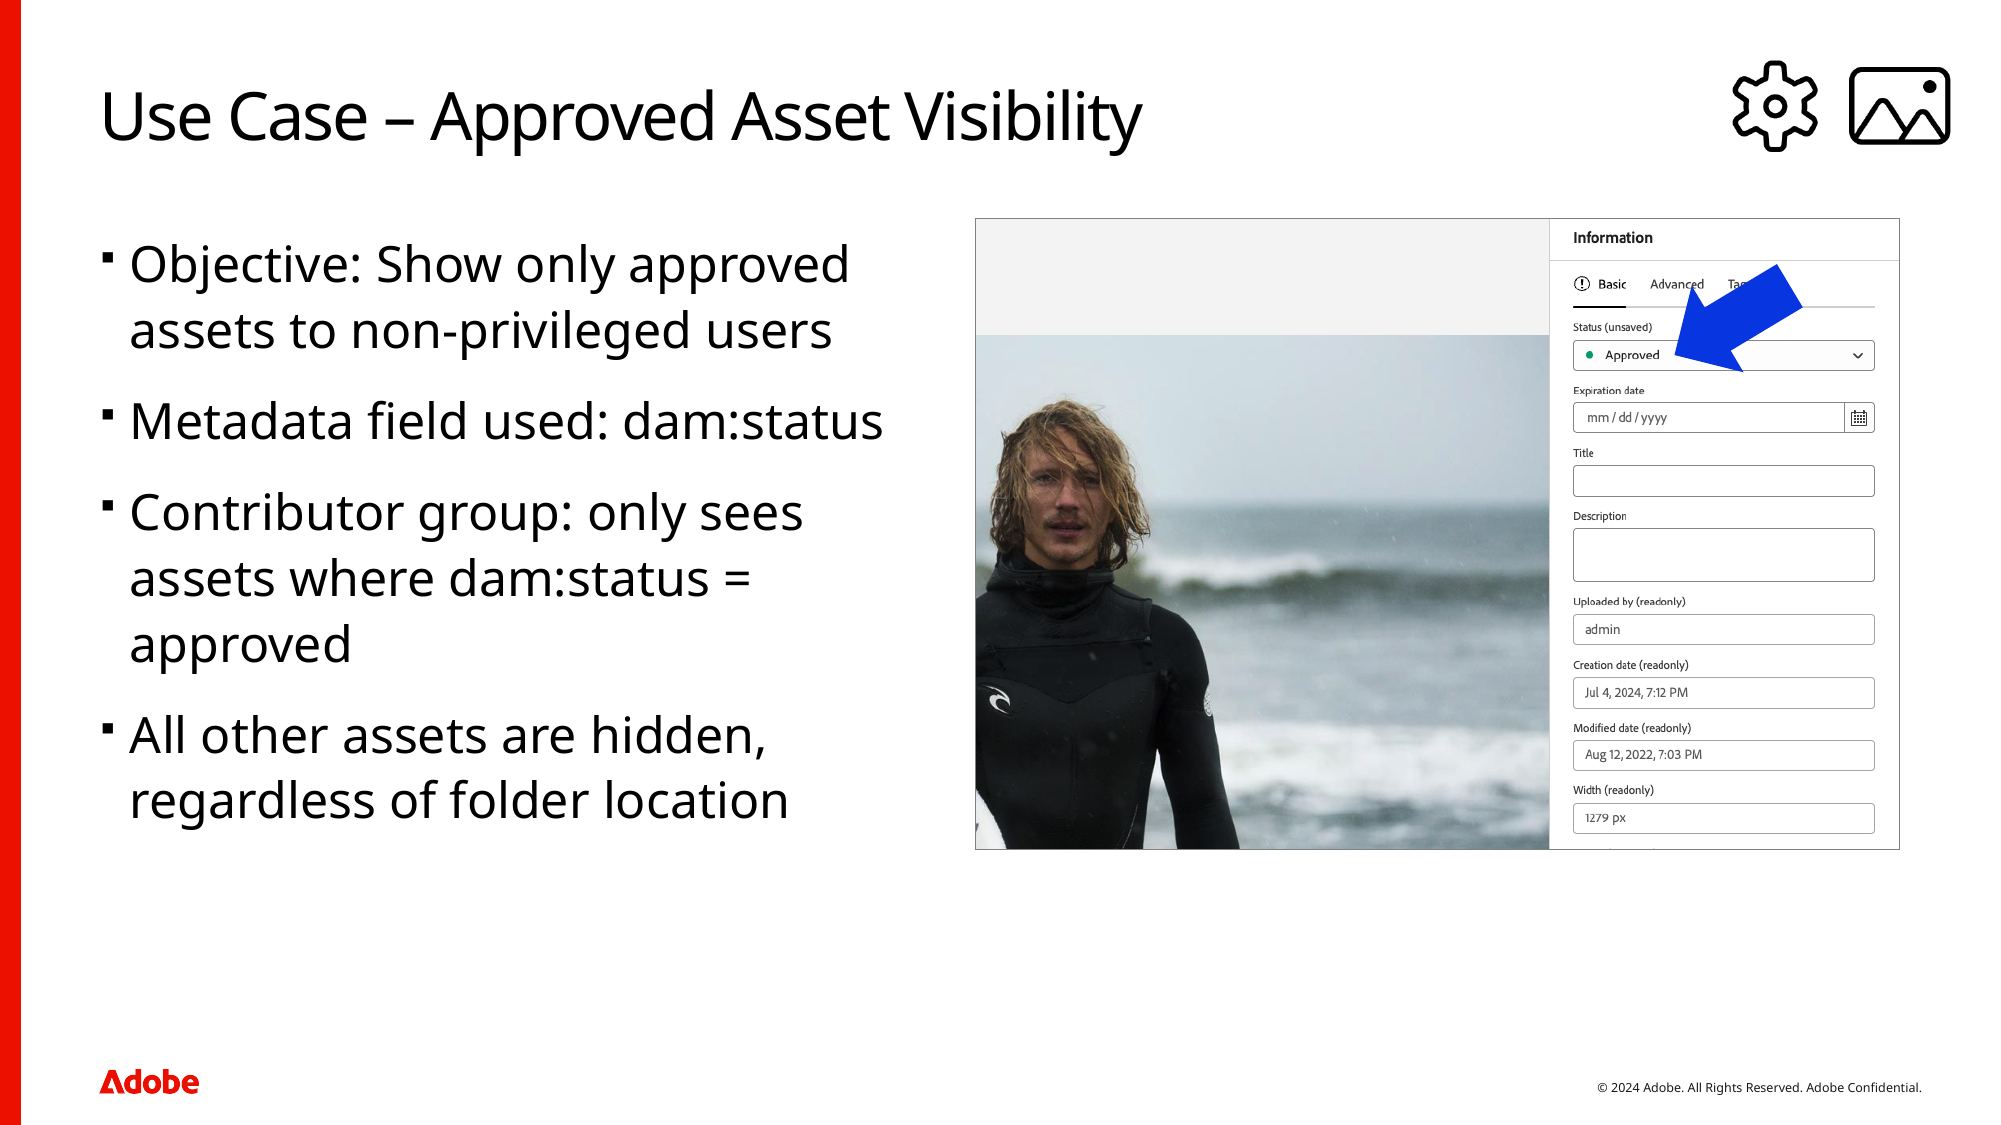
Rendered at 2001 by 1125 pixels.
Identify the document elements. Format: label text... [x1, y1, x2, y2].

picture [1712, 43, 1963, 169]
list Objective: Show only approved assets to non-privileged users Metadata field used: dam:status Contributor group: only sees assets where dam:status = approved All other assets are hidden, regardless of folder location [99, 218, 910, 1038]
picture [99, 1069, 199, 1094]
title Use Case – Approved Asset Visibility [99, 43, 1900, 199]
picture [975, 218, 1900, 850]
